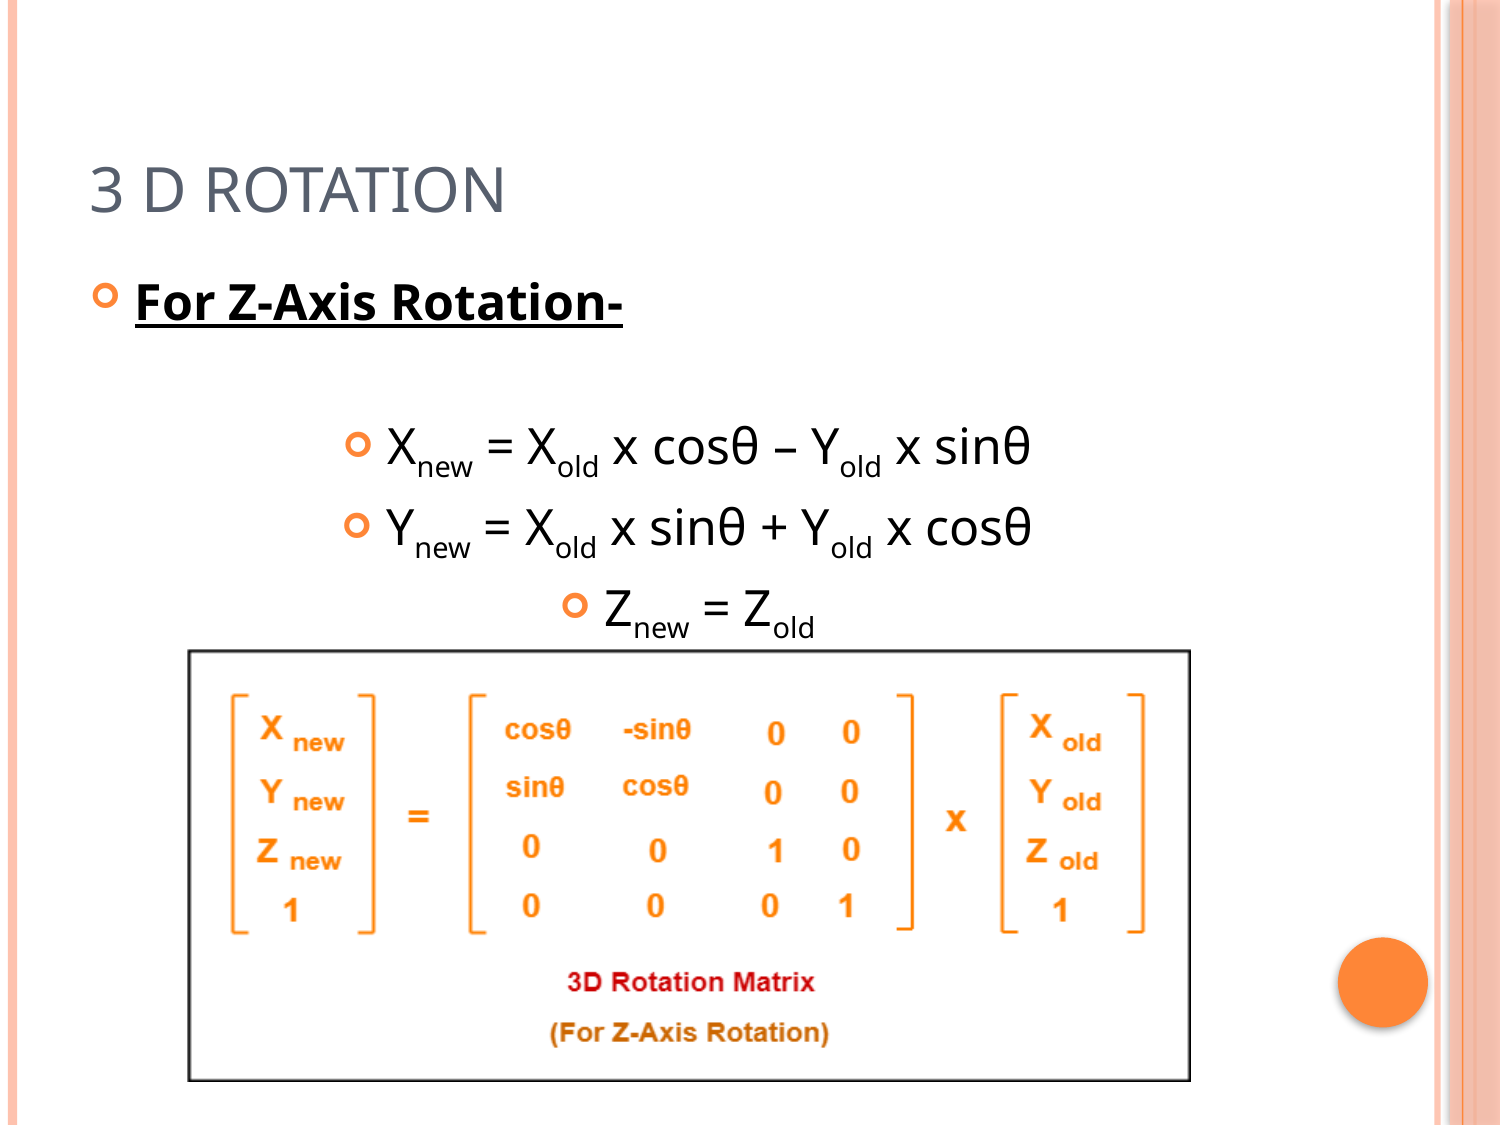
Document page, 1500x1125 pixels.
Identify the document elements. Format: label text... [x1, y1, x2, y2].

picture [186, 649, 1192, 1082]
list For Z-Axis Rotation- Xnew = Xold x cosθ – Yold x sinθ Ynew = Xold x sinθ + Yold x cosθ Znew = Zold [75, 262, 1300, 1062]
title 3 D ROTATION [75, 45, 1300, 233]
